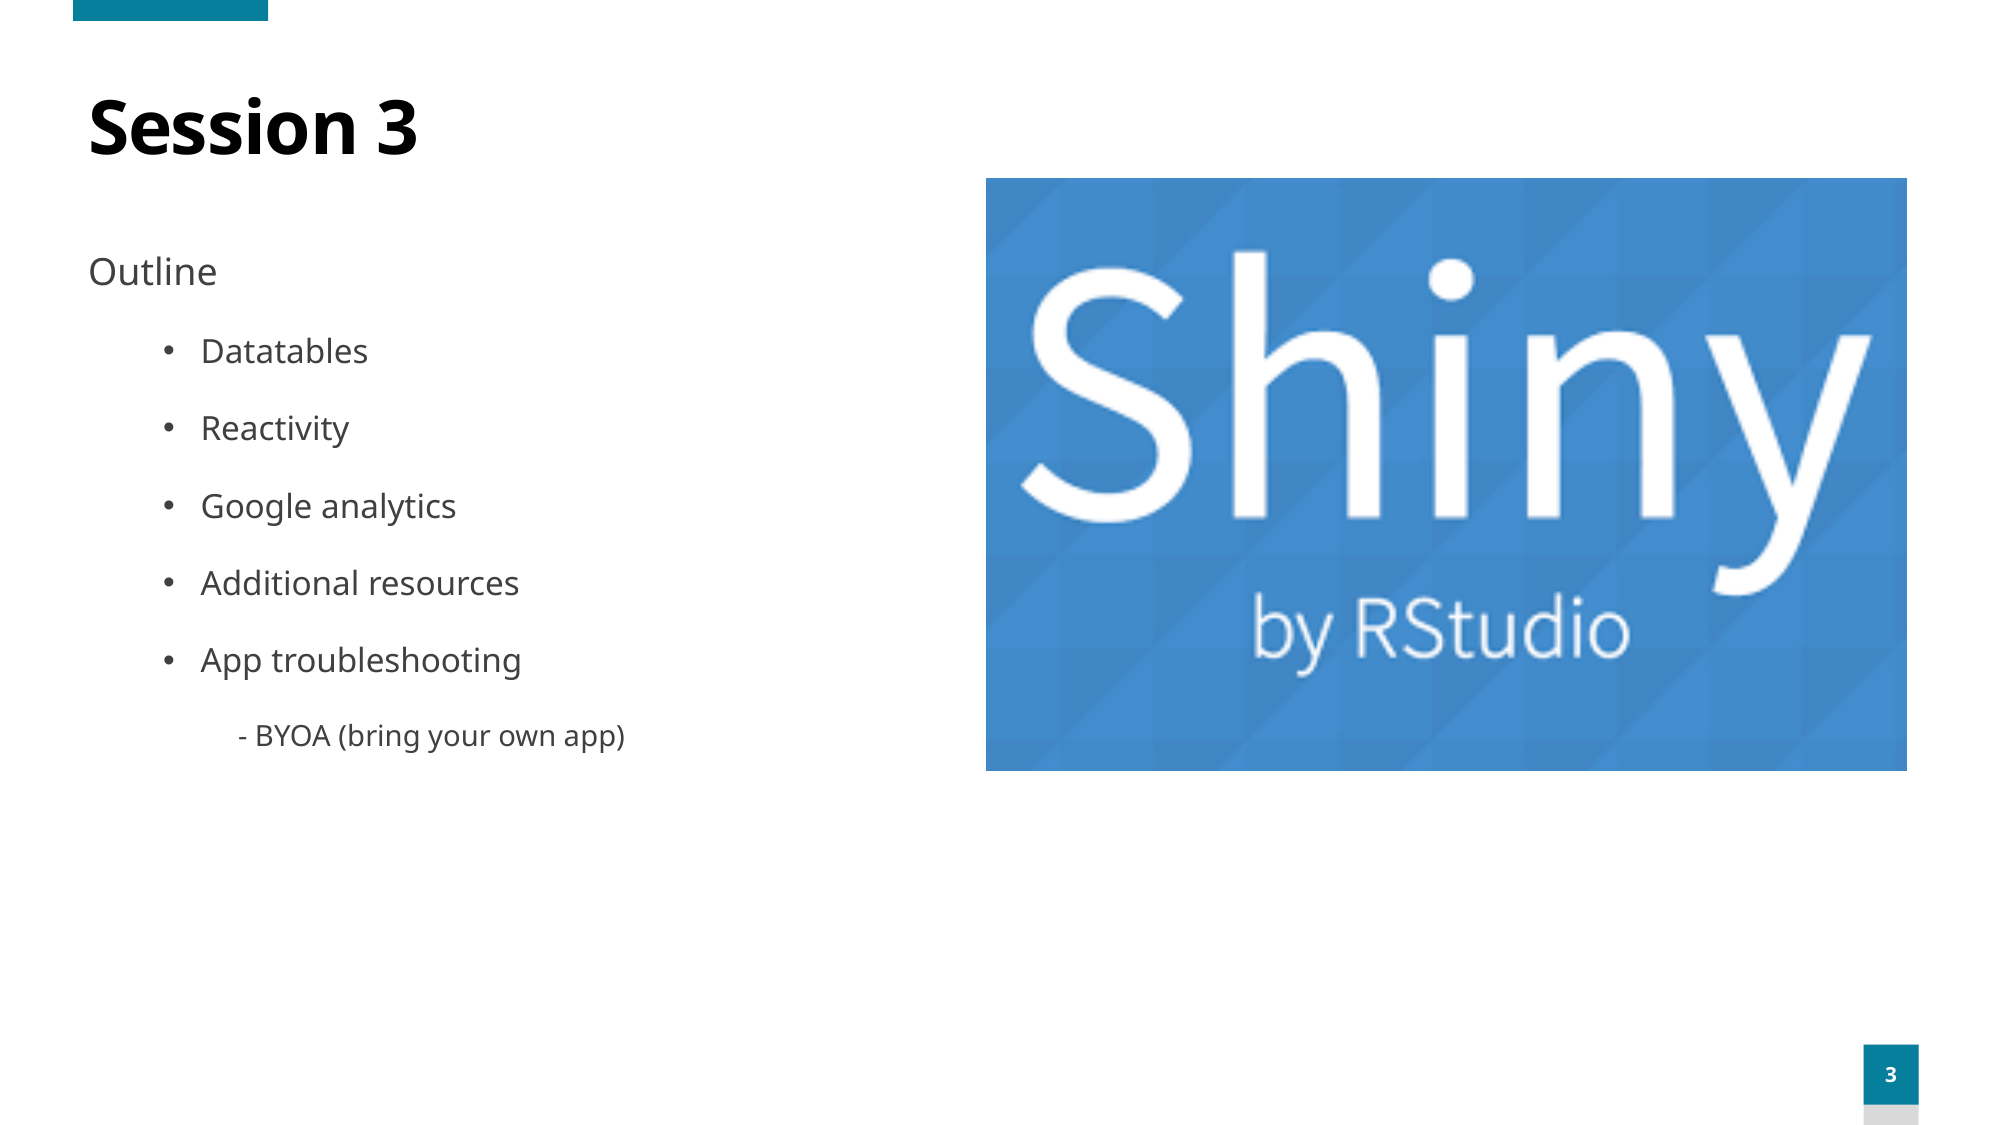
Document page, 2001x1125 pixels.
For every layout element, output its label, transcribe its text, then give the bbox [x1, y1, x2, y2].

list Outline Datatables Reactivity Google analytics Additional resources App troubleshooting - BYOA (bring your own app) [73, 239, 1391, 1023]
title Session 3 [73, 82, 1907, 179]
picture [986, 178, 1907, 771]
